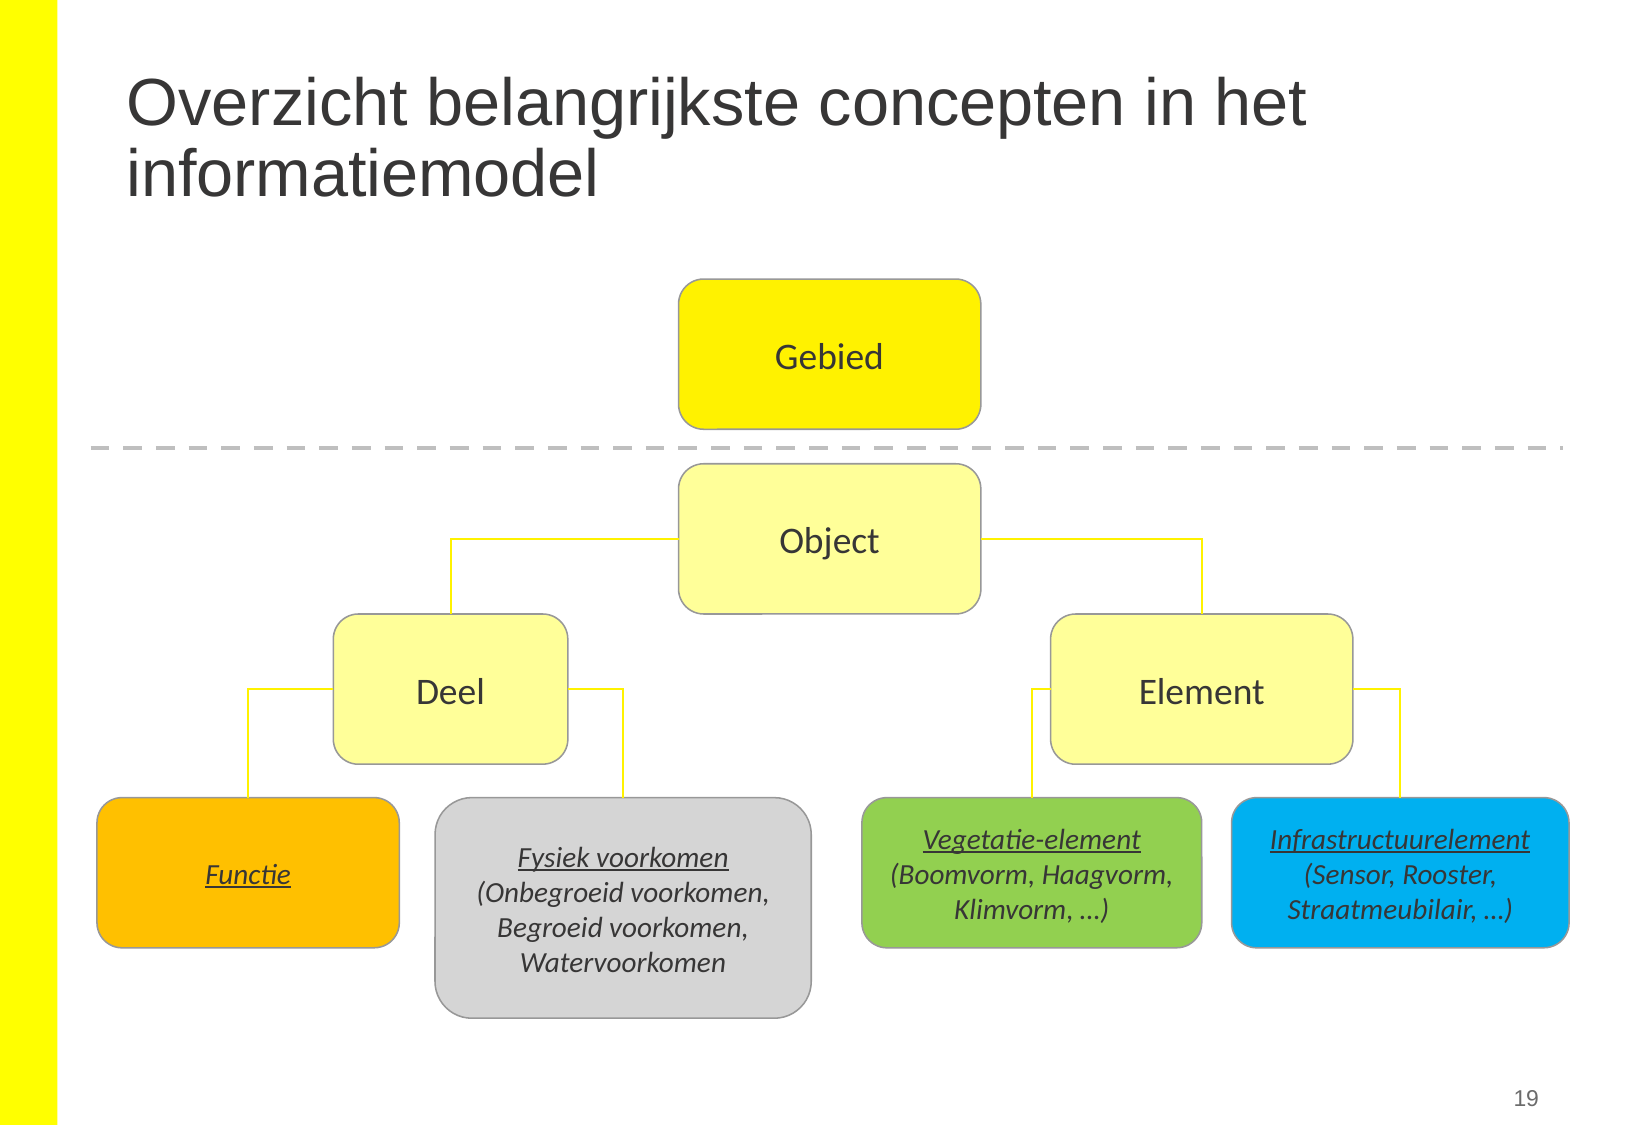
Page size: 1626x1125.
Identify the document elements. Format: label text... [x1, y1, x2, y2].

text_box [980, 538, 1202, 615]
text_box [247, 688, 334, 798]
text_box Infrastructuurelement (Sensor, Rooster, Straatmeubilair, …) [1231, 797, 1570, 948]
text_box Deel [333, 613, 568, 765]
slide_number 19 [1425, 1075, 1547, 1119]
text_box Fysiek voorkomen (Onbegroeid voorkomen, Begroeid voorkomen, Watervoorkomen [435, 797, 812, 1019]
title Overzicht belangrijkste concepten in het informatiemodel [111, 59, 1514, 222]
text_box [567, 688, 624, 798]
text_box Element [1050, 613, 1353, 765]
text_box Vegetatie-element (Boomvorm, Haagvorm, Klimvorm, …) [861, 797, 1202, 948]
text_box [450, 538, 679, 615]
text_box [1031, 688, 1051, 798]
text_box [1352, 688, 1401, 798]
text_box Gebied [678, 279, 981, 430]
text_box Functie [96, 797, 400, 948]
text_box Object [678, 463, 981, 614]
